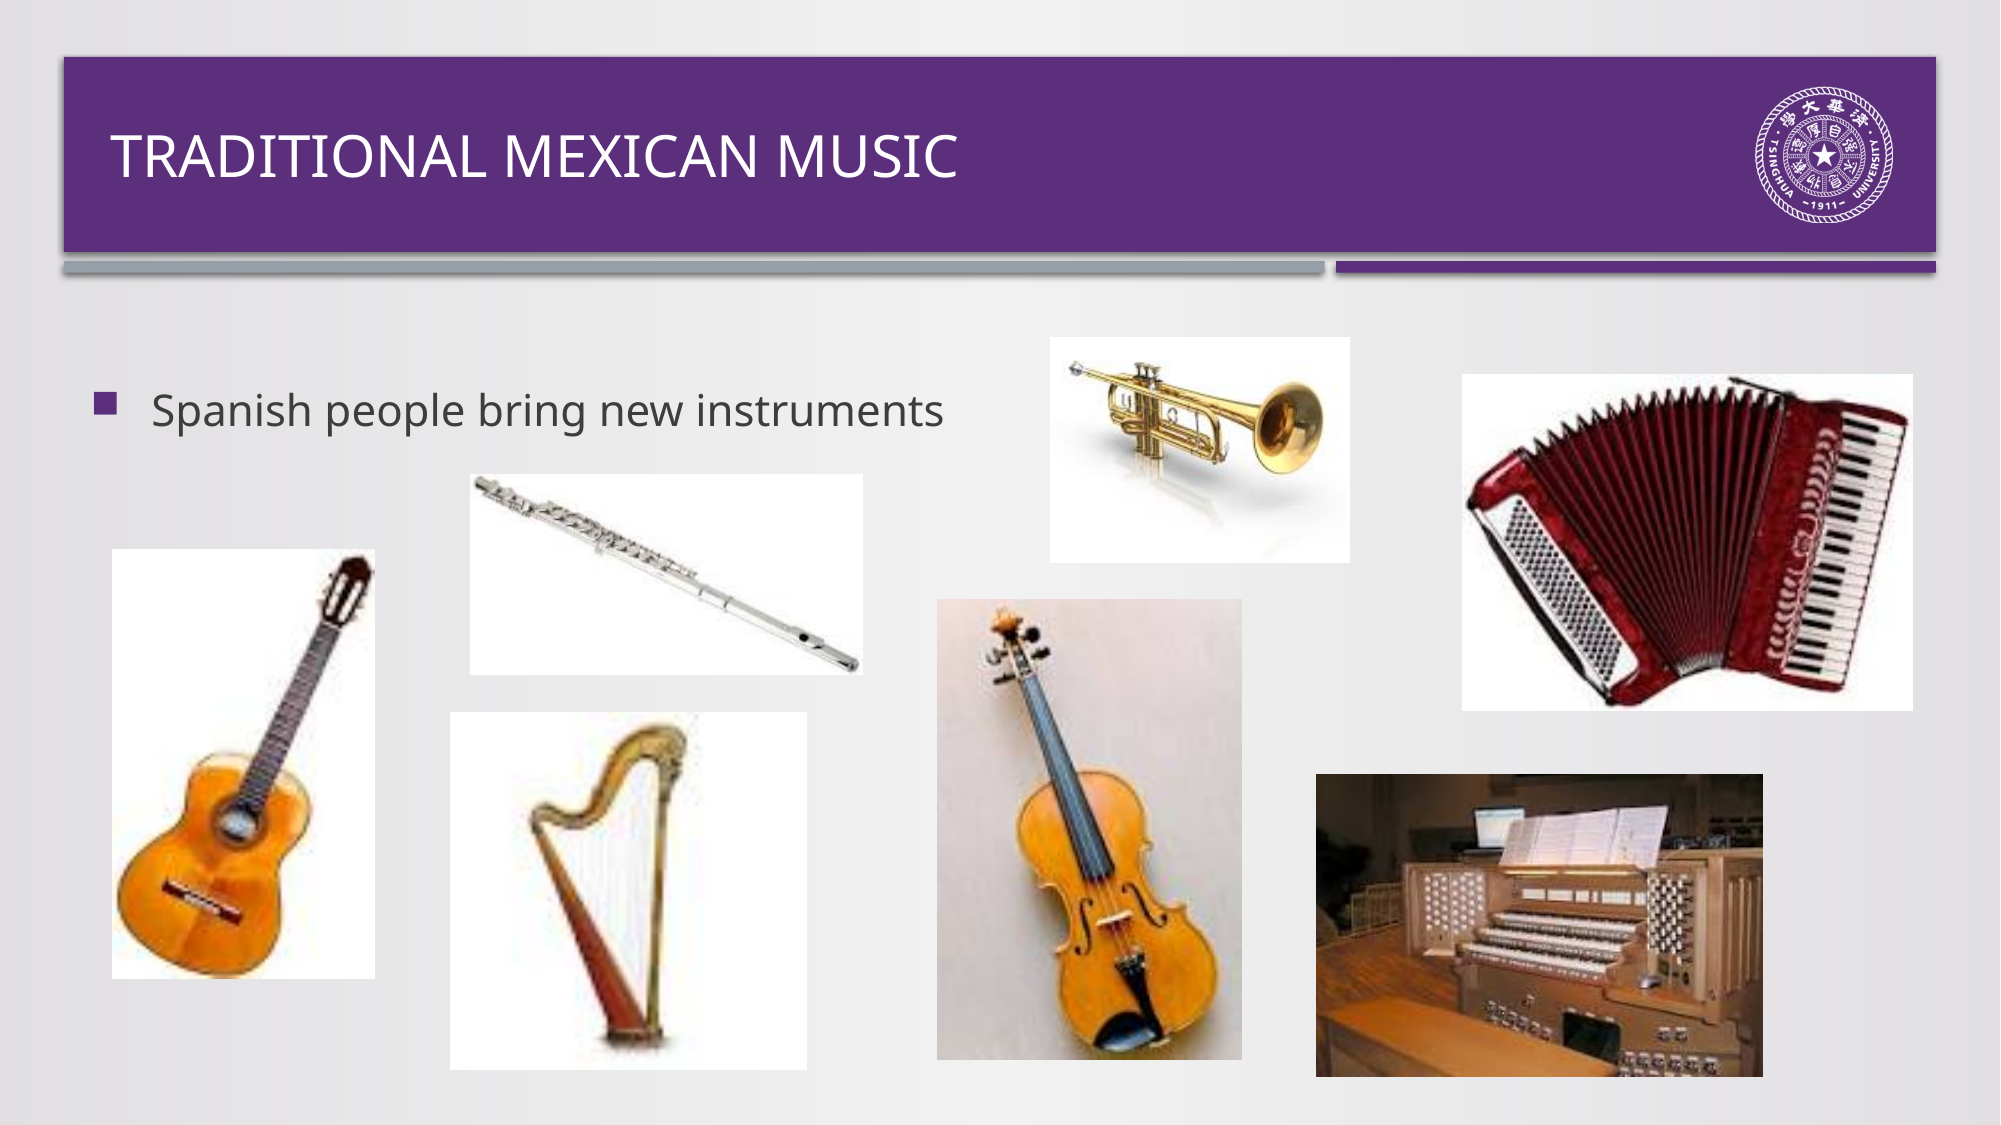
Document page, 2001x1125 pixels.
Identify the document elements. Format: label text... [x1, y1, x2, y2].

picture [1049, 337, 1351, 563]
picture [469, 473, 863, 676]
text_box Traditional mexican music [95, 71, 1756, 238]
picture [937, 599, 1242, 1060]
picture [112, 549, 376, 979]
picture [449, 712, 808, 1070]
text_box Spanish people bring new instruments [74, 374, 1163, 979]
picture [1316, 774, 1763, 1077]
picture [1462, 374, 1913, 711]
